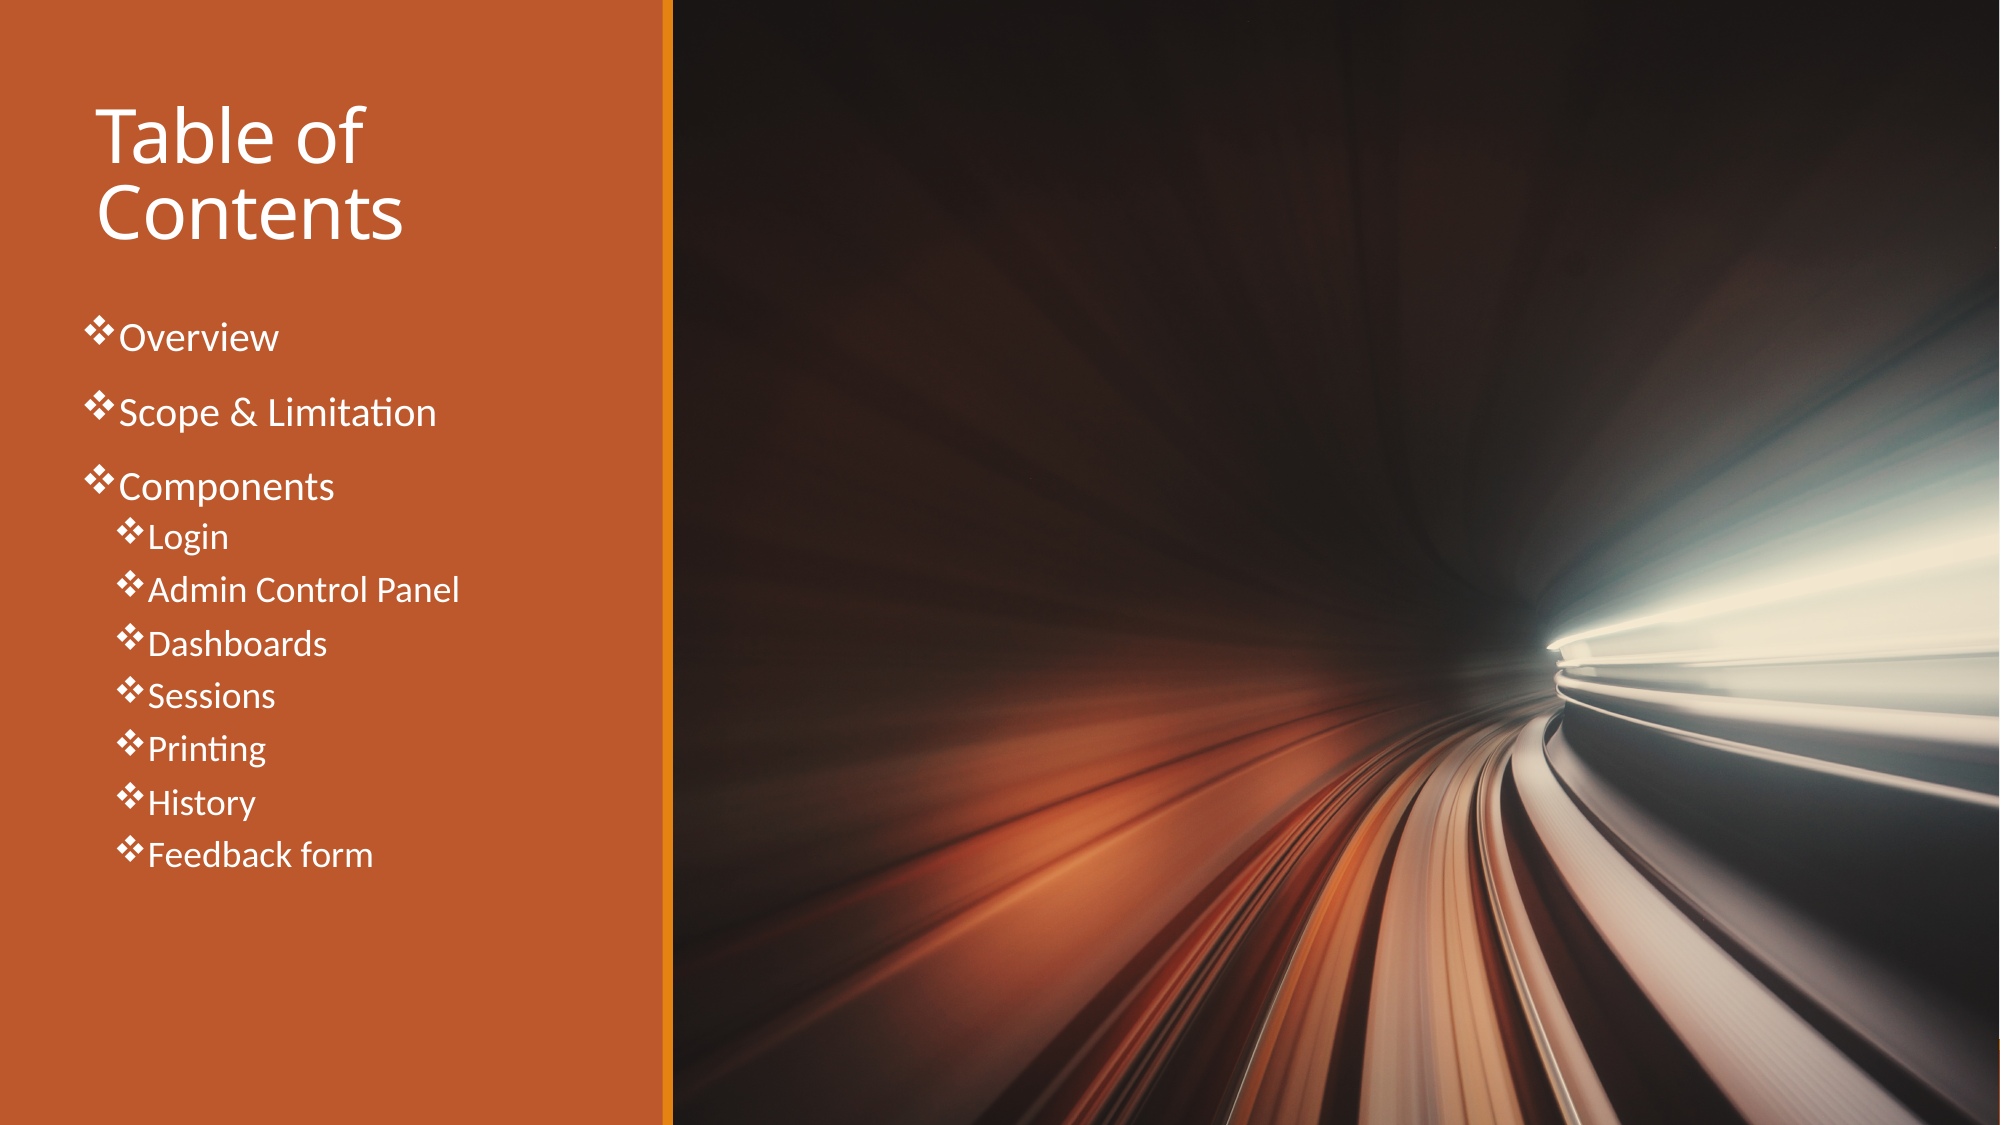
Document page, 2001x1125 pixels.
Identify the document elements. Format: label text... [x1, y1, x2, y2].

text_box [661, 0, 671, 1125]
title Table of Contents [80, 84, 587, 263]
text_box [0, 0, 661, 1125]
list Overview Scope & Limitation Components Login Admin Control Panel Dashboards Sessions Printing History Feedback form [80, 308, 587, 1041]
picture [672, 0, 2000, 1125]
